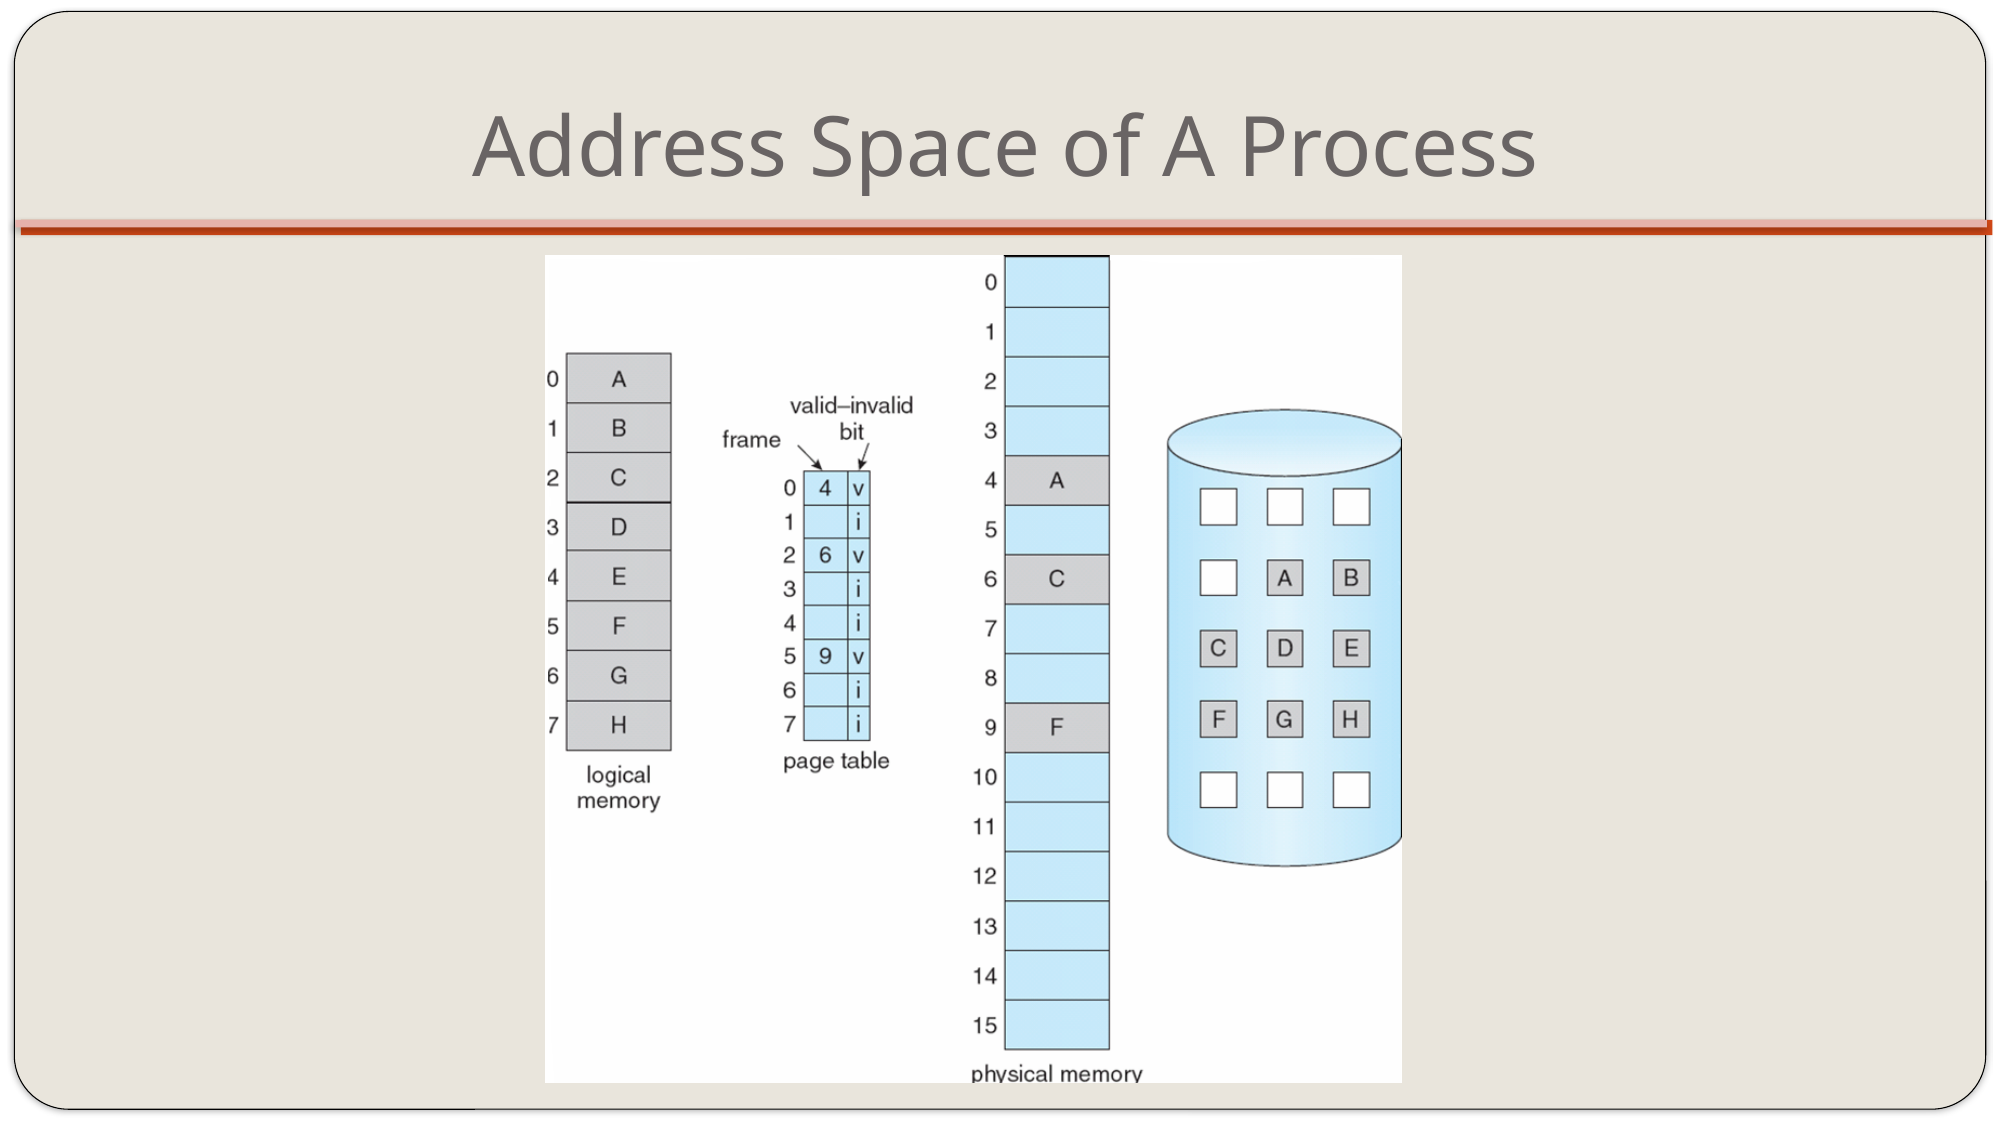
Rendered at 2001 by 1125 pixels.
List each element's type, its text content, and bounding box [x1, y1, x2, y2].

title Address Space of A Process [373, 20, 1638, 209]
picture [545, 255, 1402, 1083]
